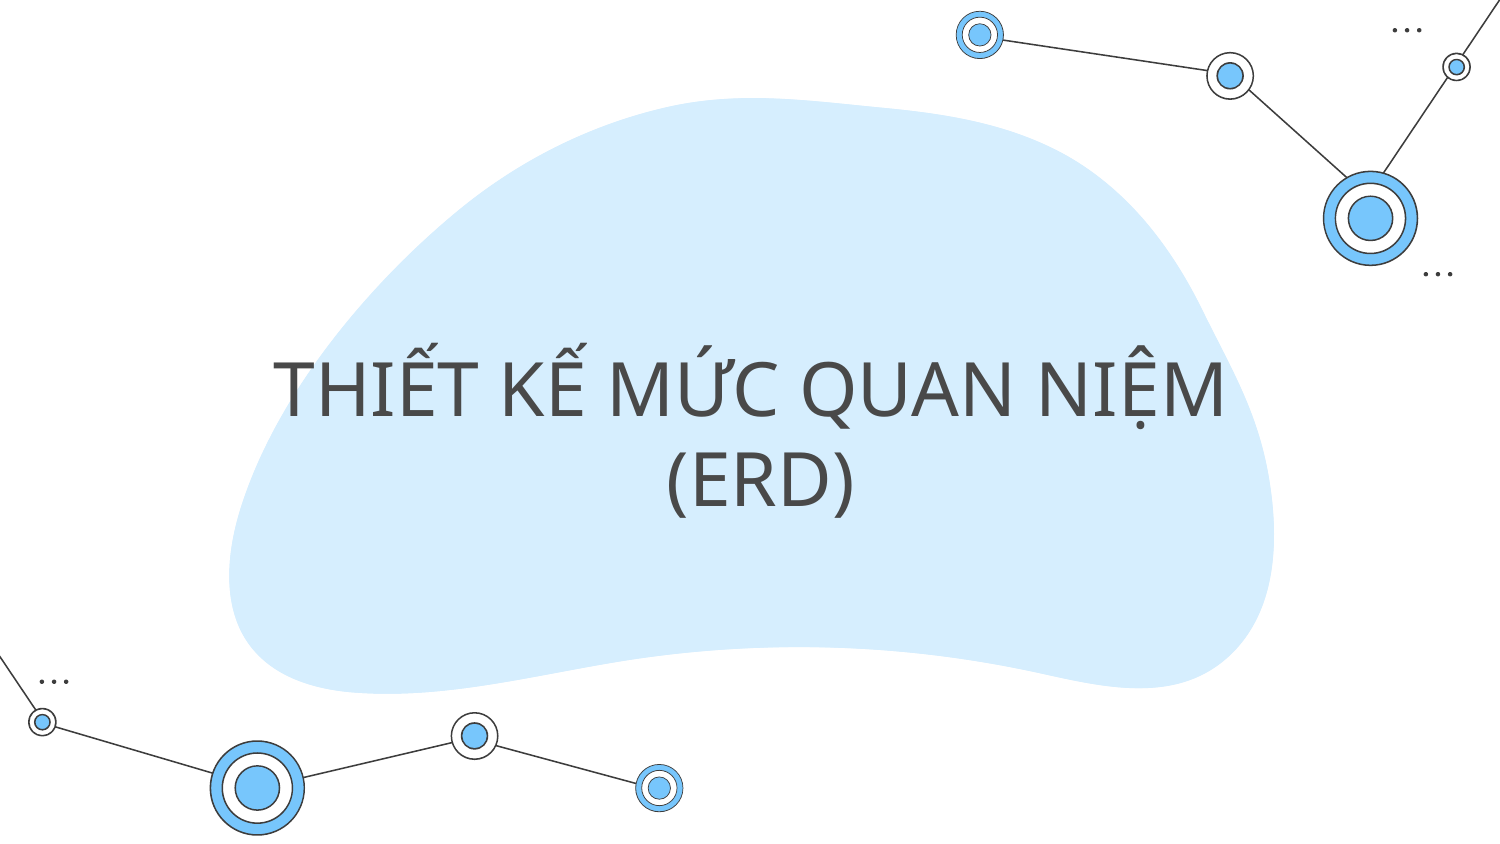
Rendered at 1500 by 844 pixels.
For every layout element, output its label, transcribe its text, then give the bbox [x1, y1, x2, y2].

title THIẾT KẾ MỨC QUAN NIỆM (ERD) [130, 275, 1391, 588]
